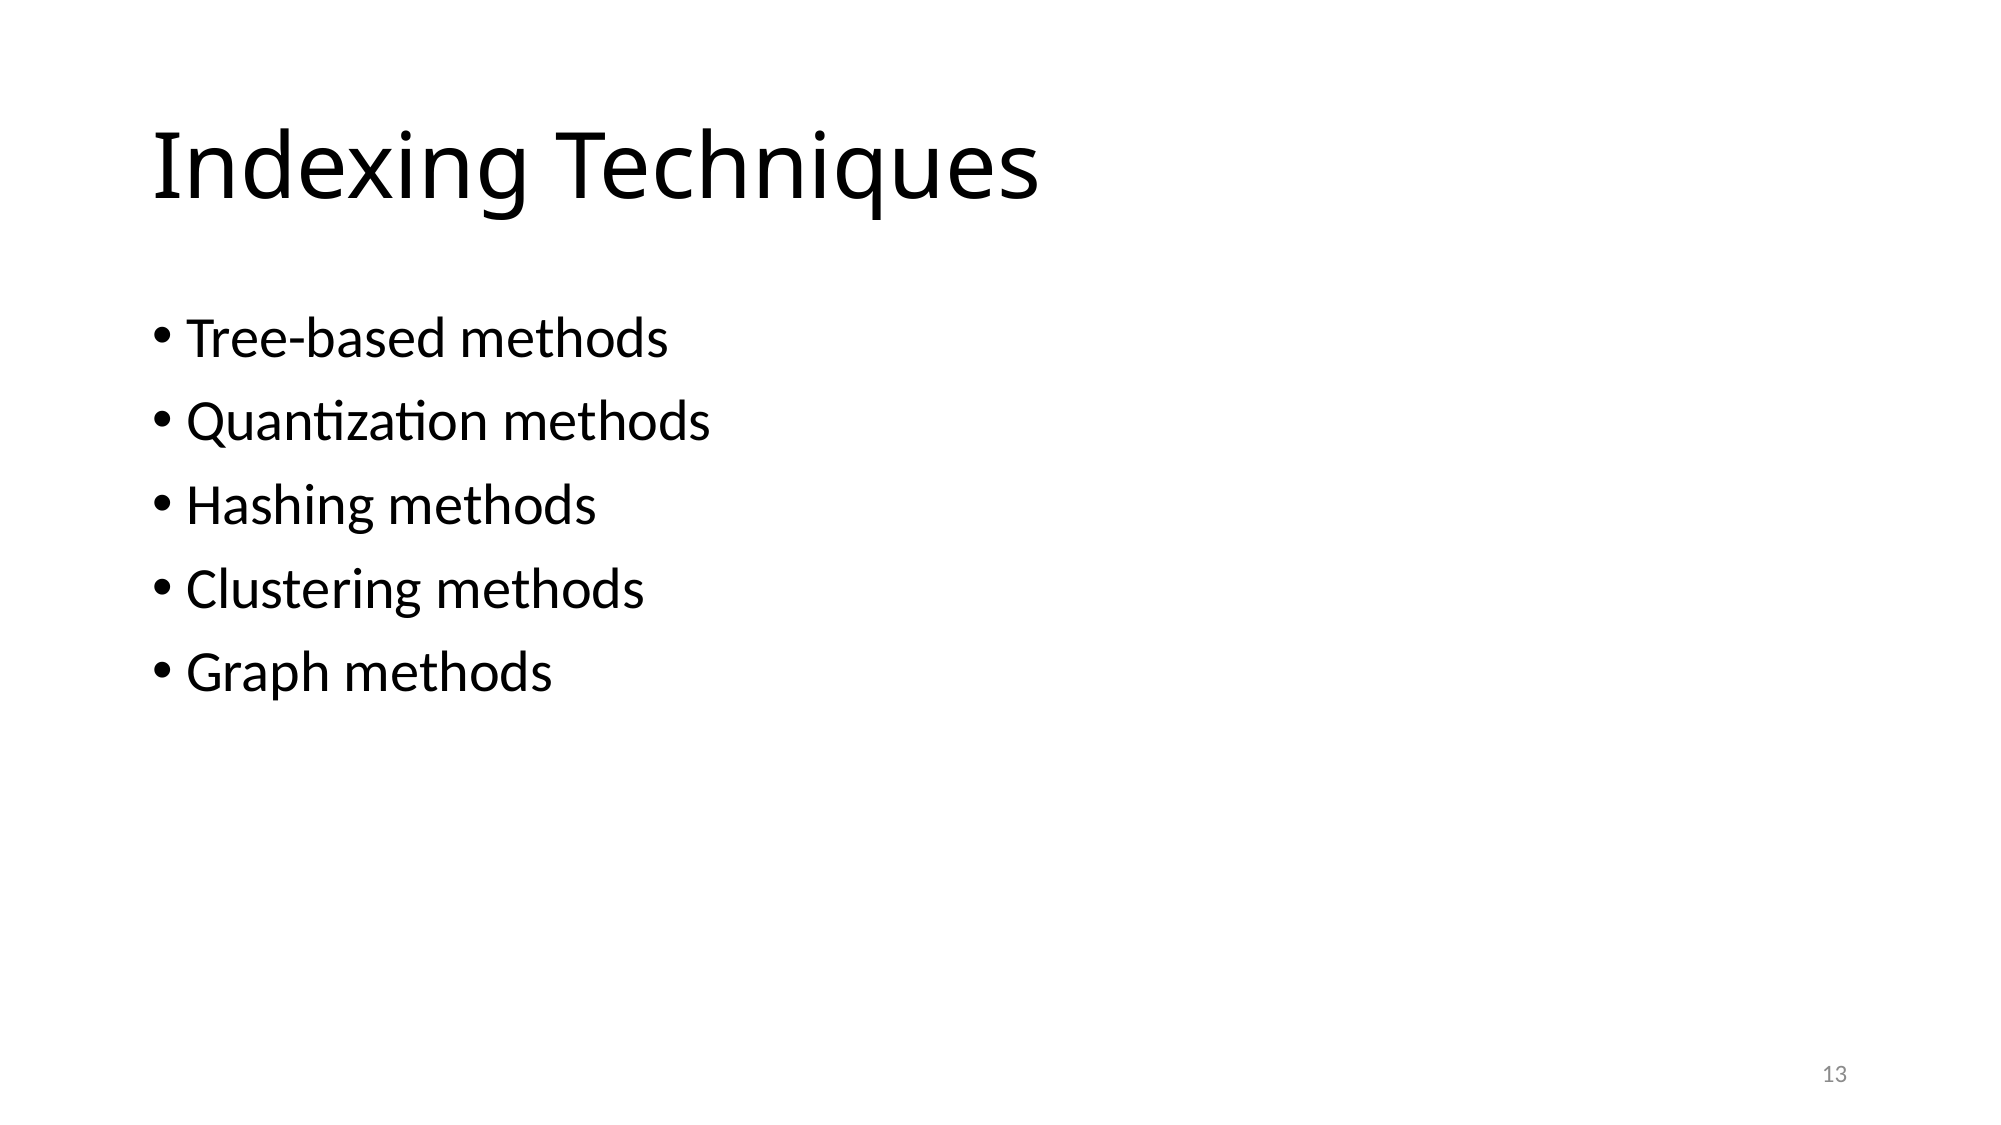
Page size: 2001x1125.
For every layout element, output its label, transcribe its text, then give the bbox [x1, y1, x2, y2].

title Indexing Techniques [137, 59, 1863, 278]
list Tree-based methods Quantization methods Hashing methods Clustering methods Graph methods [137, 299, 1863, 1014]
slide_number 13 [1412, 1042, 1863, 1103]
